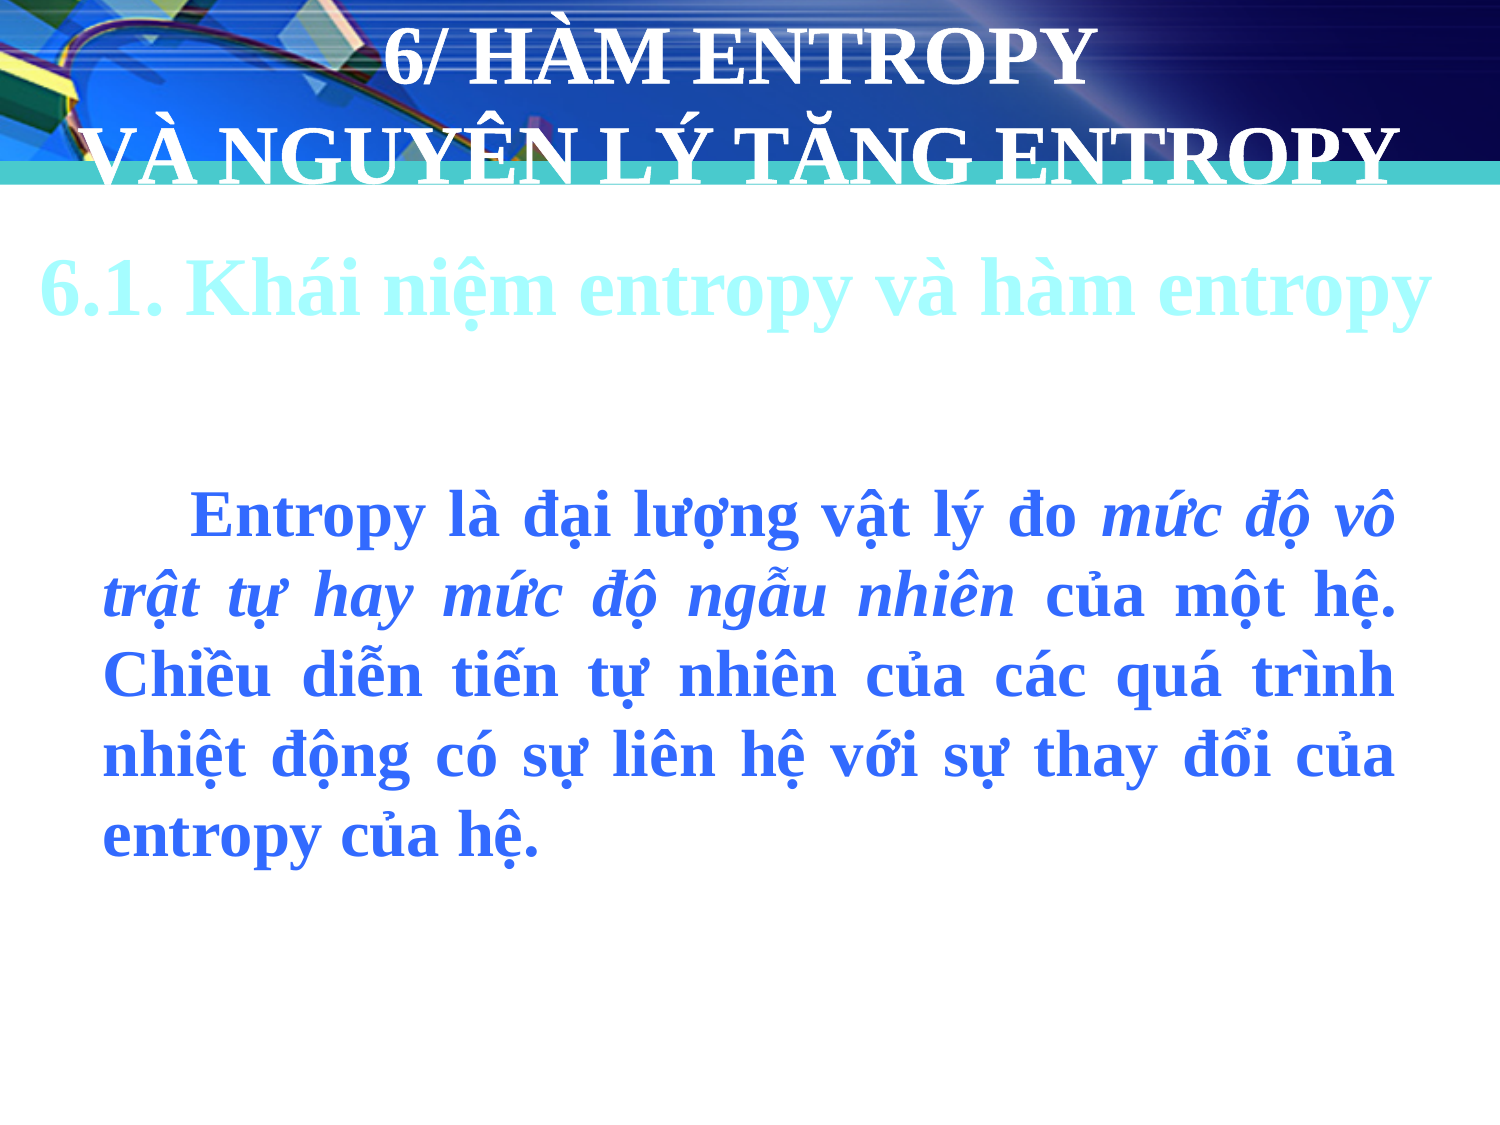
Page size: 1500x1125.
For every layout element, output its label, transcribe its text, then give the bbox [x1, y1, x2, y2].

list 6.1. Khái niệm entropy và hàm entropy [24, 224, 1463, 338]
text_box Entropy là đại lượng vật lý đo mức độ vô trật tự hay mức độ ngẫu nhiên của một hệ. Chiều diễn tiến tự nhiên của các quá trình nhiệt động có sự liên hệ với sự thay đổi của entropy của hệ. [87, 462, 1413, 877]
title 6/ HÀM ENTROPY VÀ NGUYÊN LÝ TĂNG ENTROPY [0, 0, 1500, 200]
